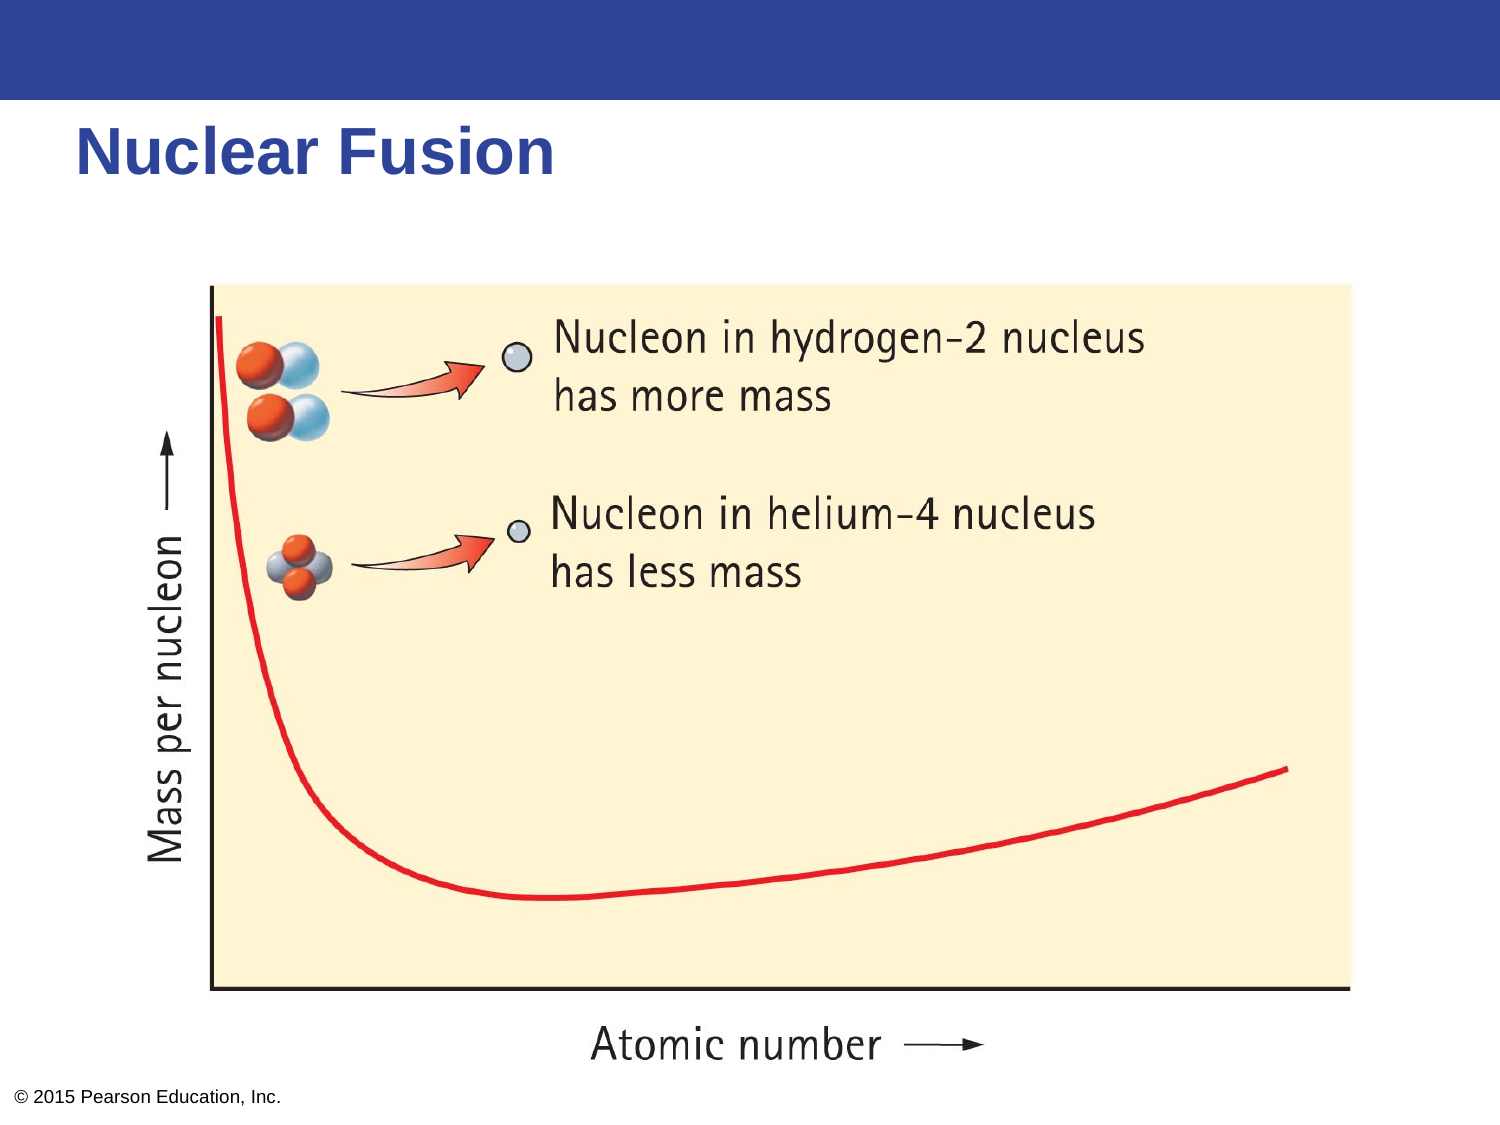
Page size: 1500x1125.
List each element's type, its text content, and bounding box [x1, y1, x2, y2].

footer © 2015 Pearson Education, Inc. [14, 1084, 900, 1115]
title Nuclear Fusion [0, 100, 1500, 196]
picture [138, 275, 1361, 1065]
list [59, 321, 1410, 1085]
